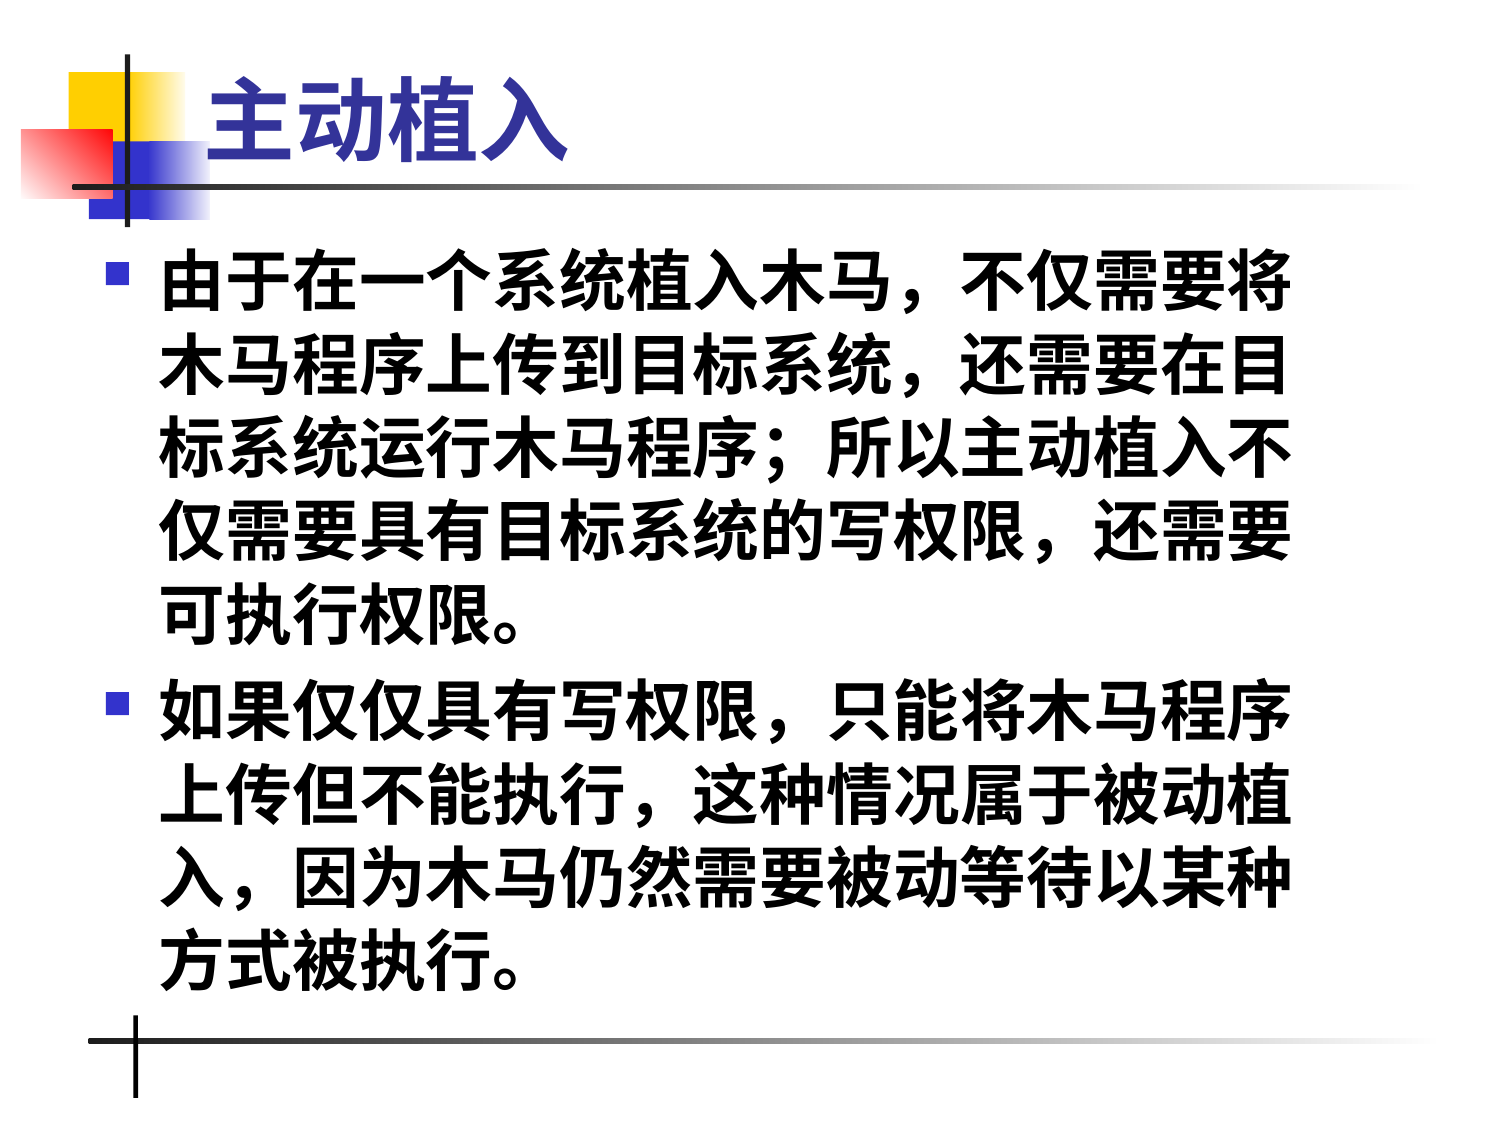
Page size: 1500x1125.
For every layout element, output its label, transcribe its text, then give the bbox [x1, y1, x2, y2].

list 由于在一个系统植入木马，不仅需要将木马程序上传到目标系统，还需要在目标系统运行木马程序；所以主动植入不仅需要具有目标系统的写权限，还需要可执行权限。 如果仅仅具有写权限，只能将木马程序上传但不能执行，这种情况属于被动植入，因为木马仍然需要被动等待以某种方式被执行。 [87, 228, 1363, 990]
title 主动植入 [188, 23, 1468, 181]
